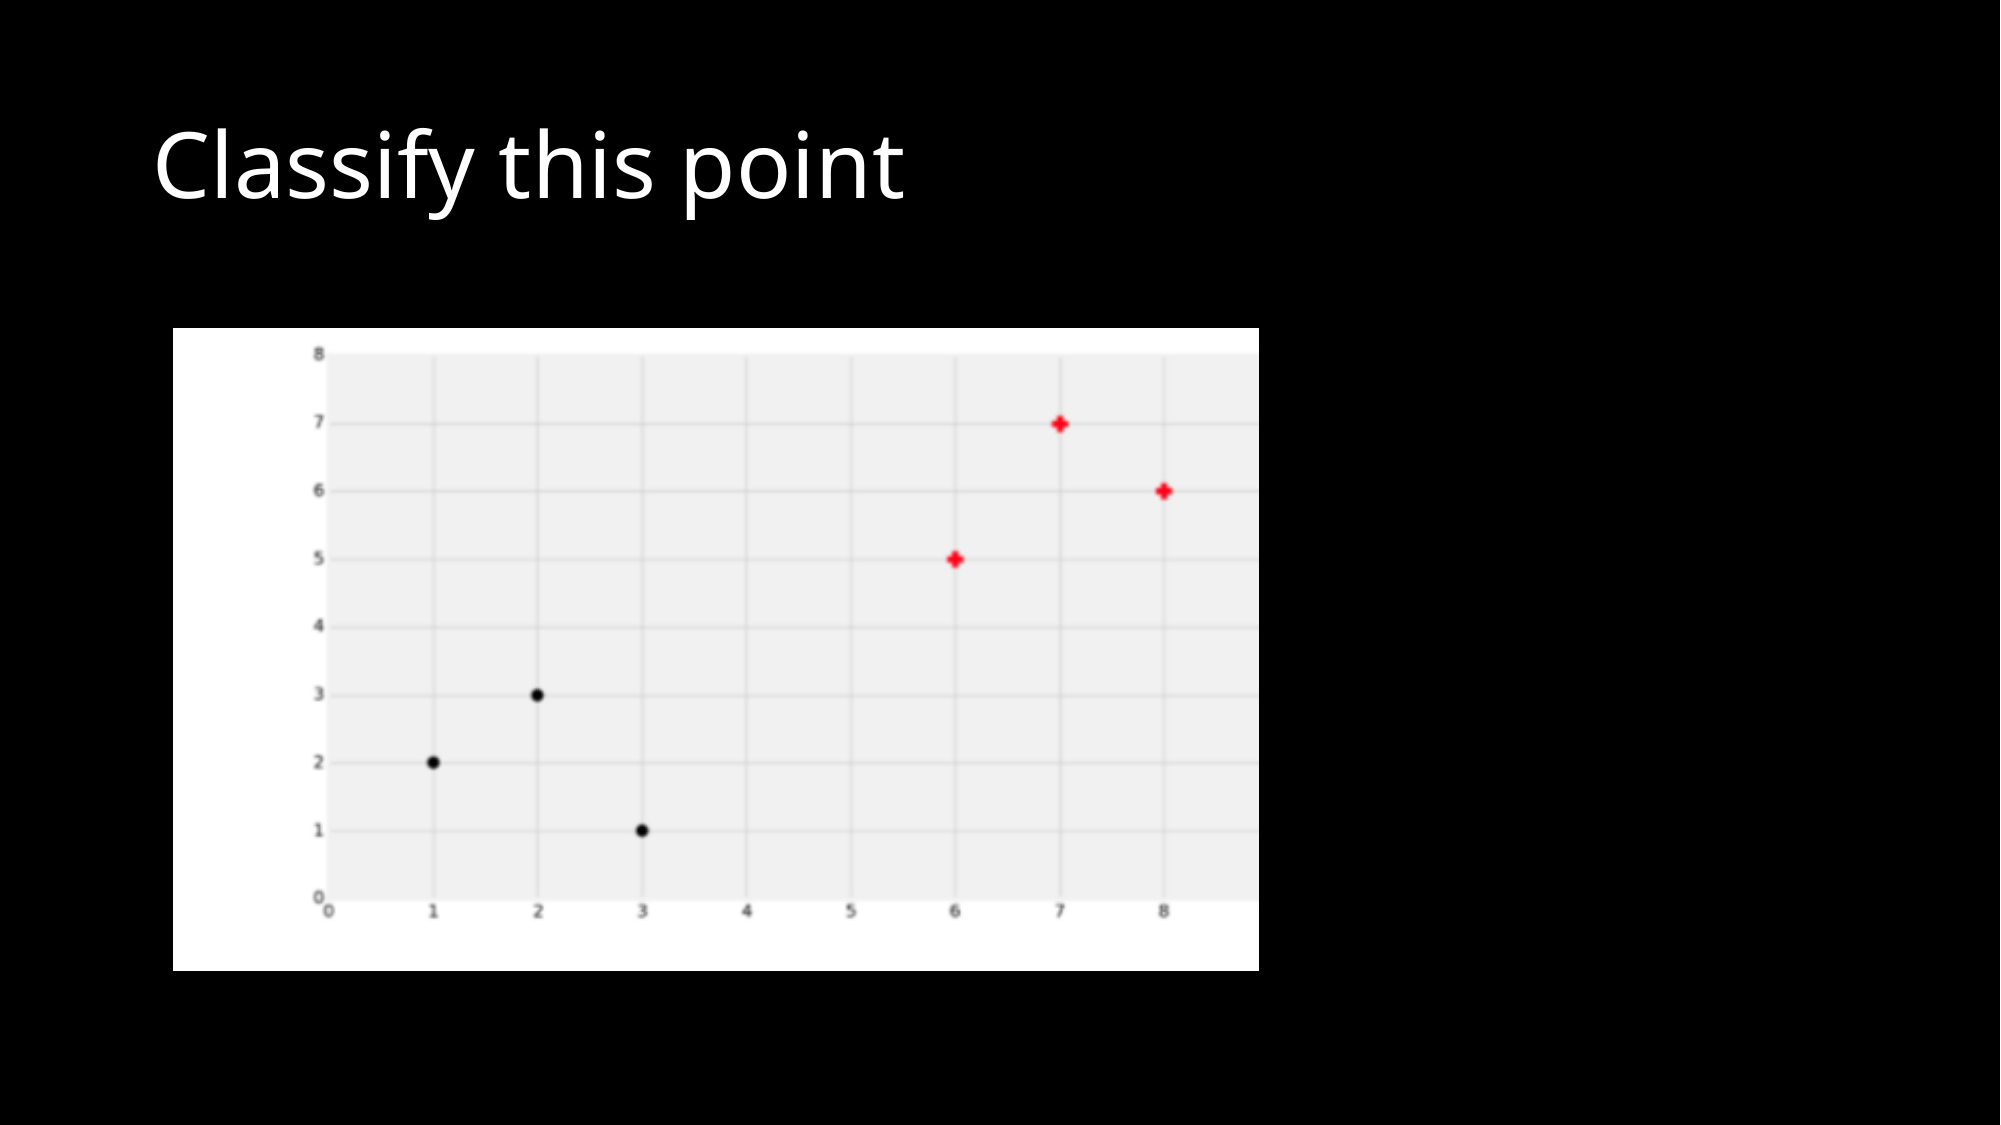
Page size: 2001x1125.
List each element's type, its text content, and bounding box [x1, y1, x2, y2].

picture [172, 328, 1259, 971]
title Classify this point [137, 59, 1863, 278]
